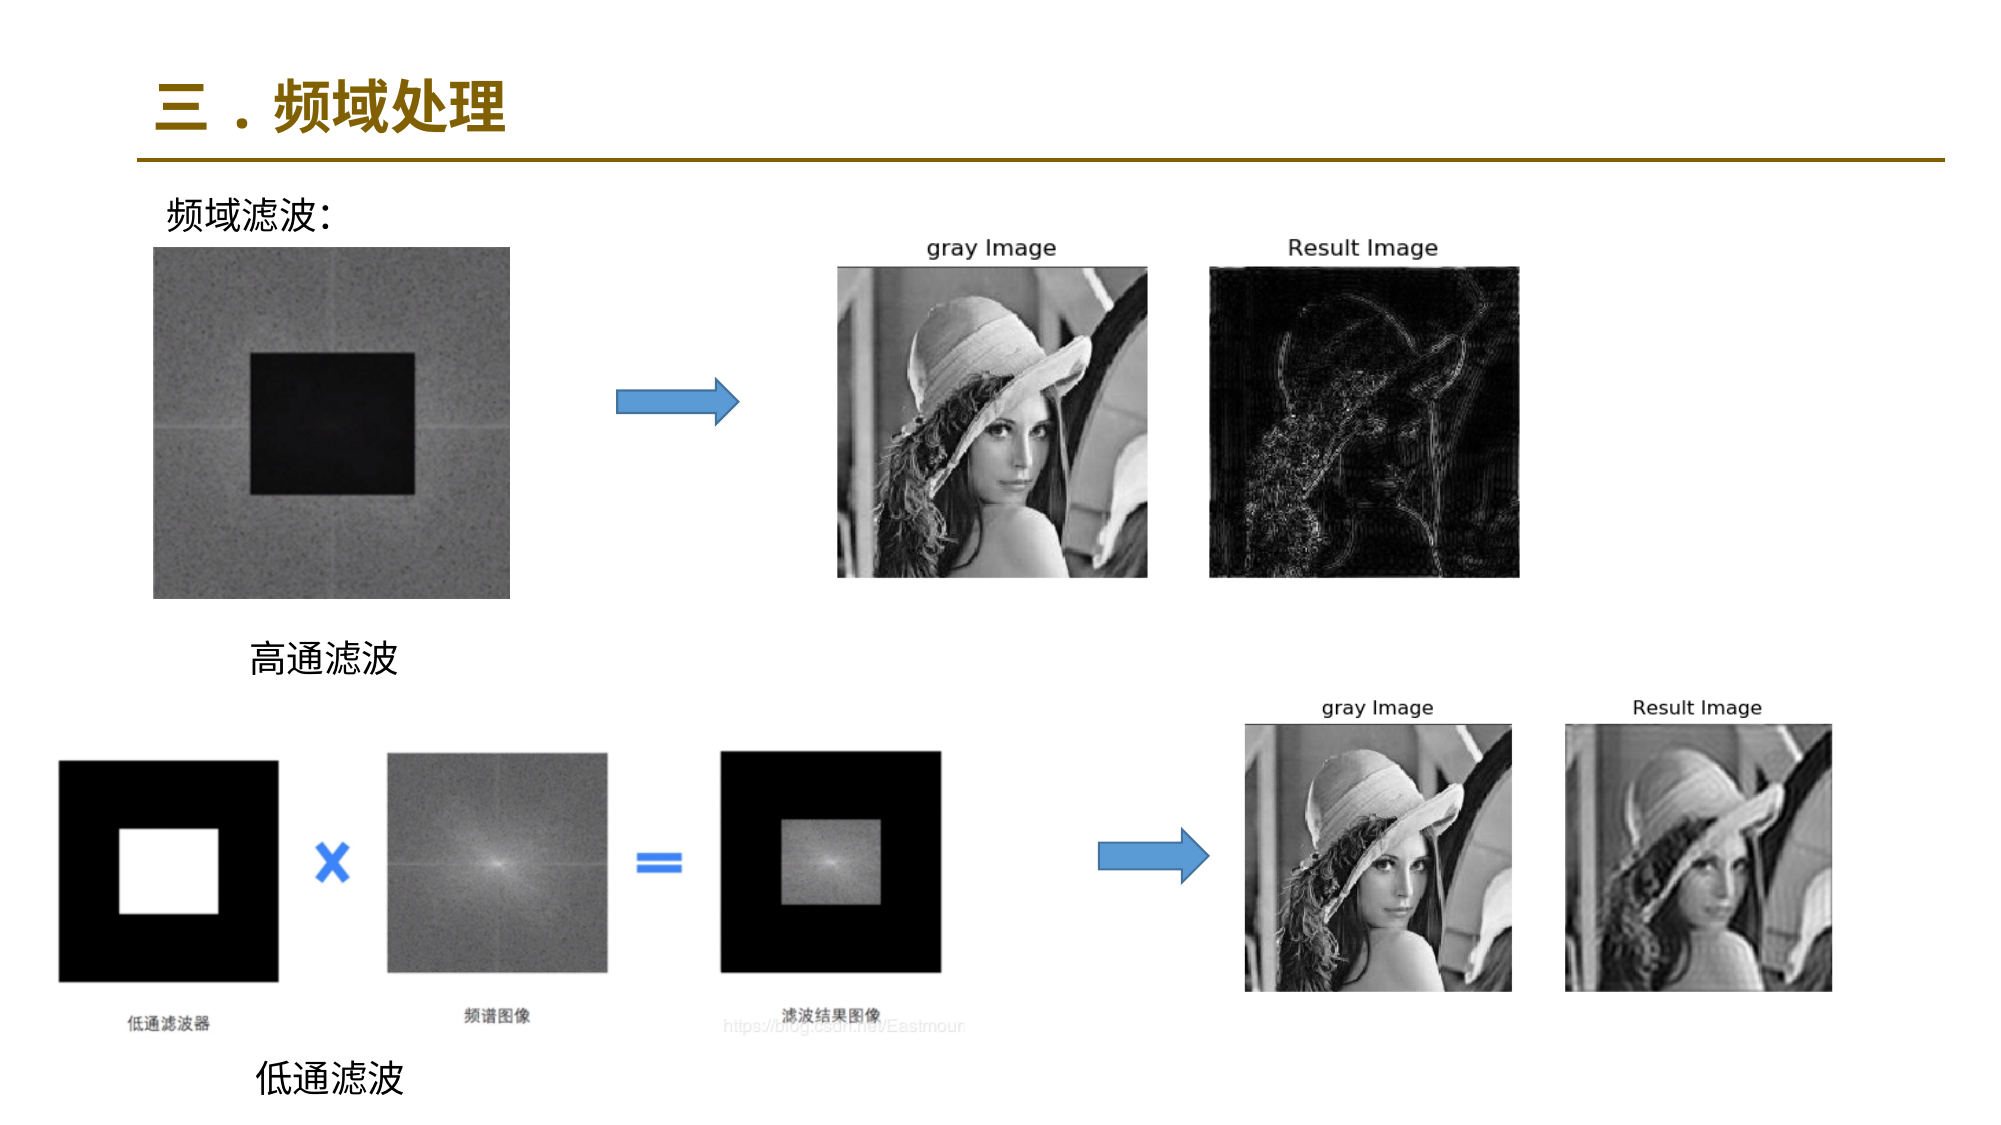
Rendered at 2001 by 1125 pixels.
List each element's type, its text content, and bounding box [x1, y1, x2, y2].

picture [821, 216, 1561, 611]
picture [55, 747, 965, 1049]
title 三.频域处理 [137, 59, 1863, 158]
text_box [616, 376, 740, 427]
text_box 频域滤波： [151, 184, 1900, 290]
picture [137, 237, 523, 611]
text_box 高通滤波 [234, 627, 415, 688]
picture [1219, 685, 1863, 1012]
text_box [1097, 826, 1211, 886]
text_box 低通滤波 [240, 1049, 421, 1107]
